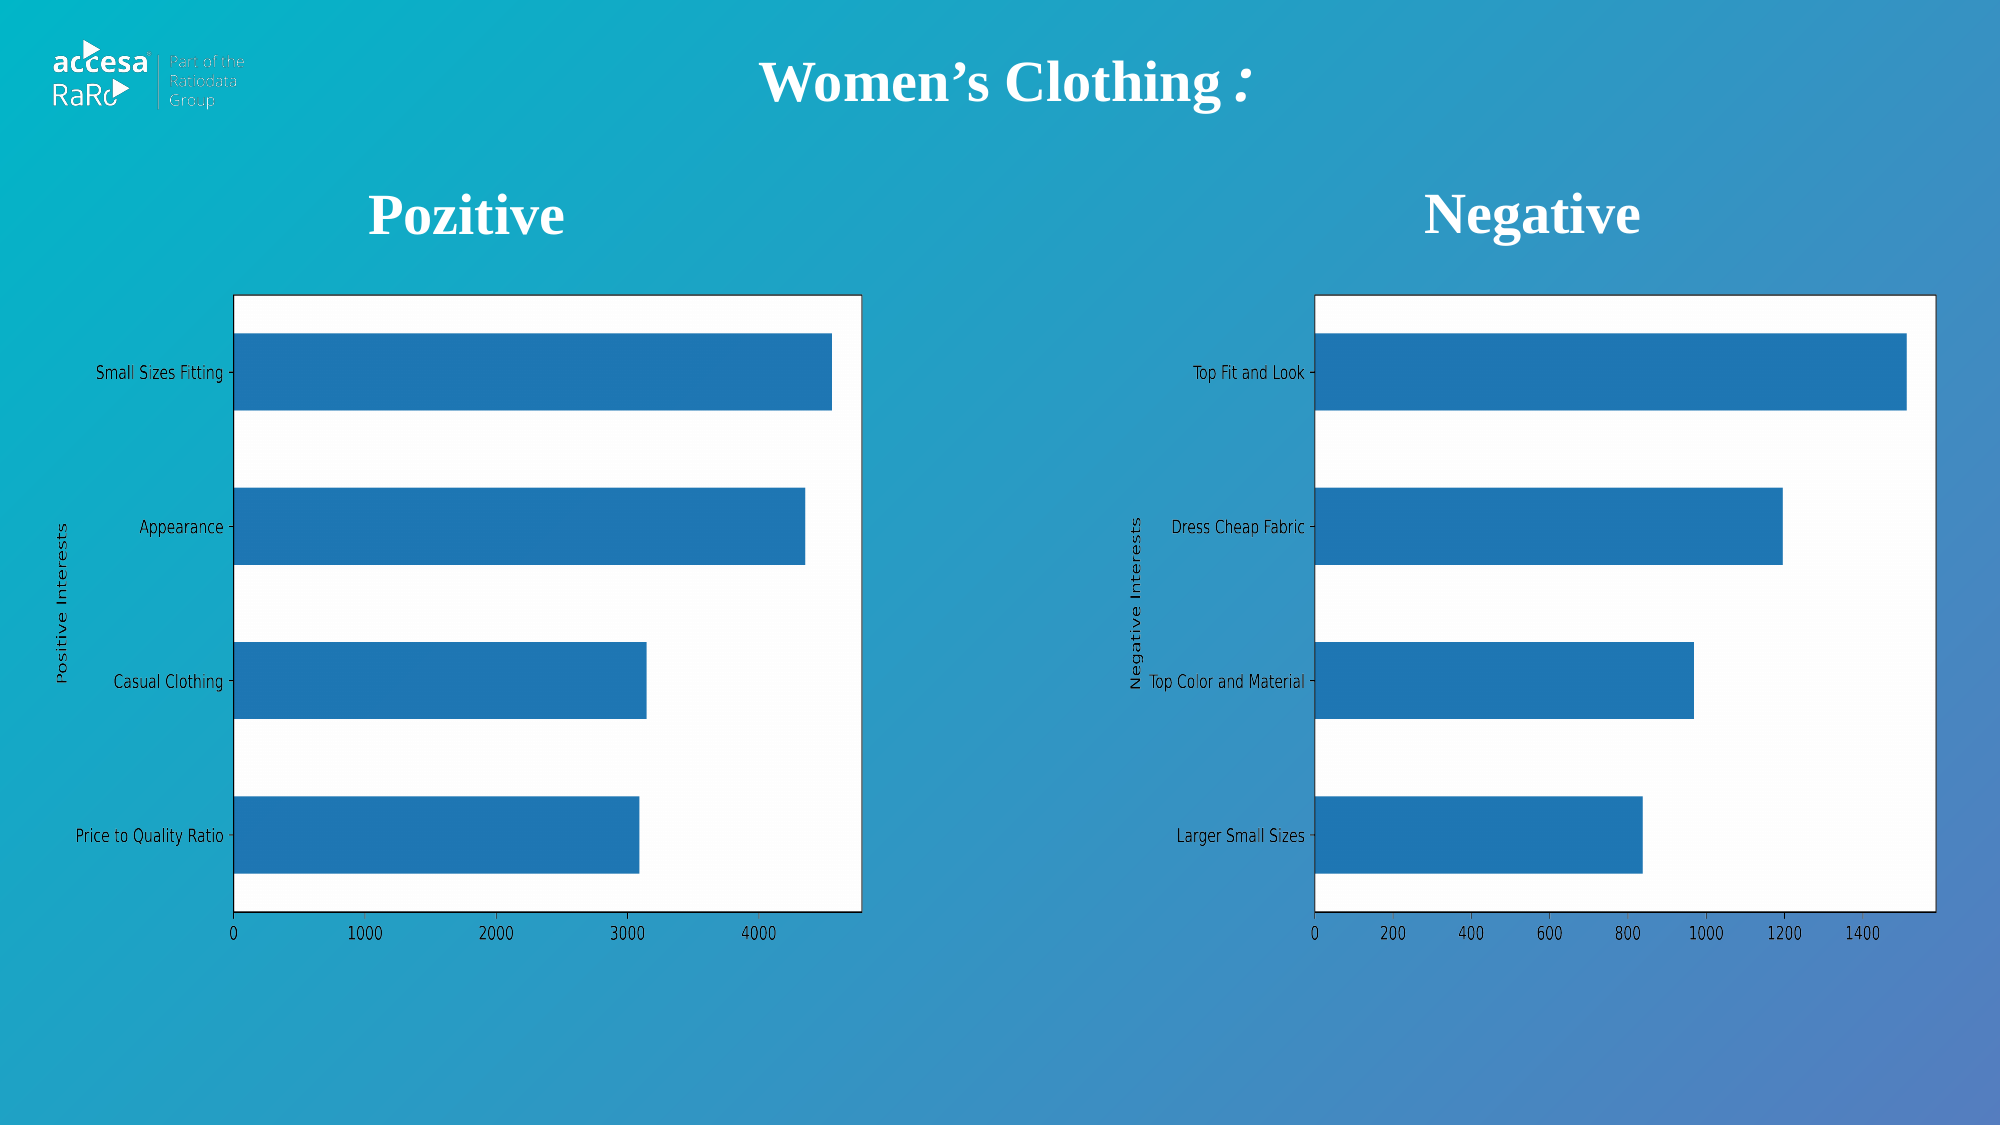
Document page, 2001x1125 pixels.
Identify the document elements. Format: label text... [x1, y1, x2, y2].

picture [26, 12, 271, 137]
text_box Pozitive [200, 176, 734, 269]
text_box Women’s Clothing : [733, 43, 1267, 136]
text_box Negative [1266, 176, 1800, 269]
picture [46, 281, 872, 957]
picture [1120, 281, 1946, 957]
